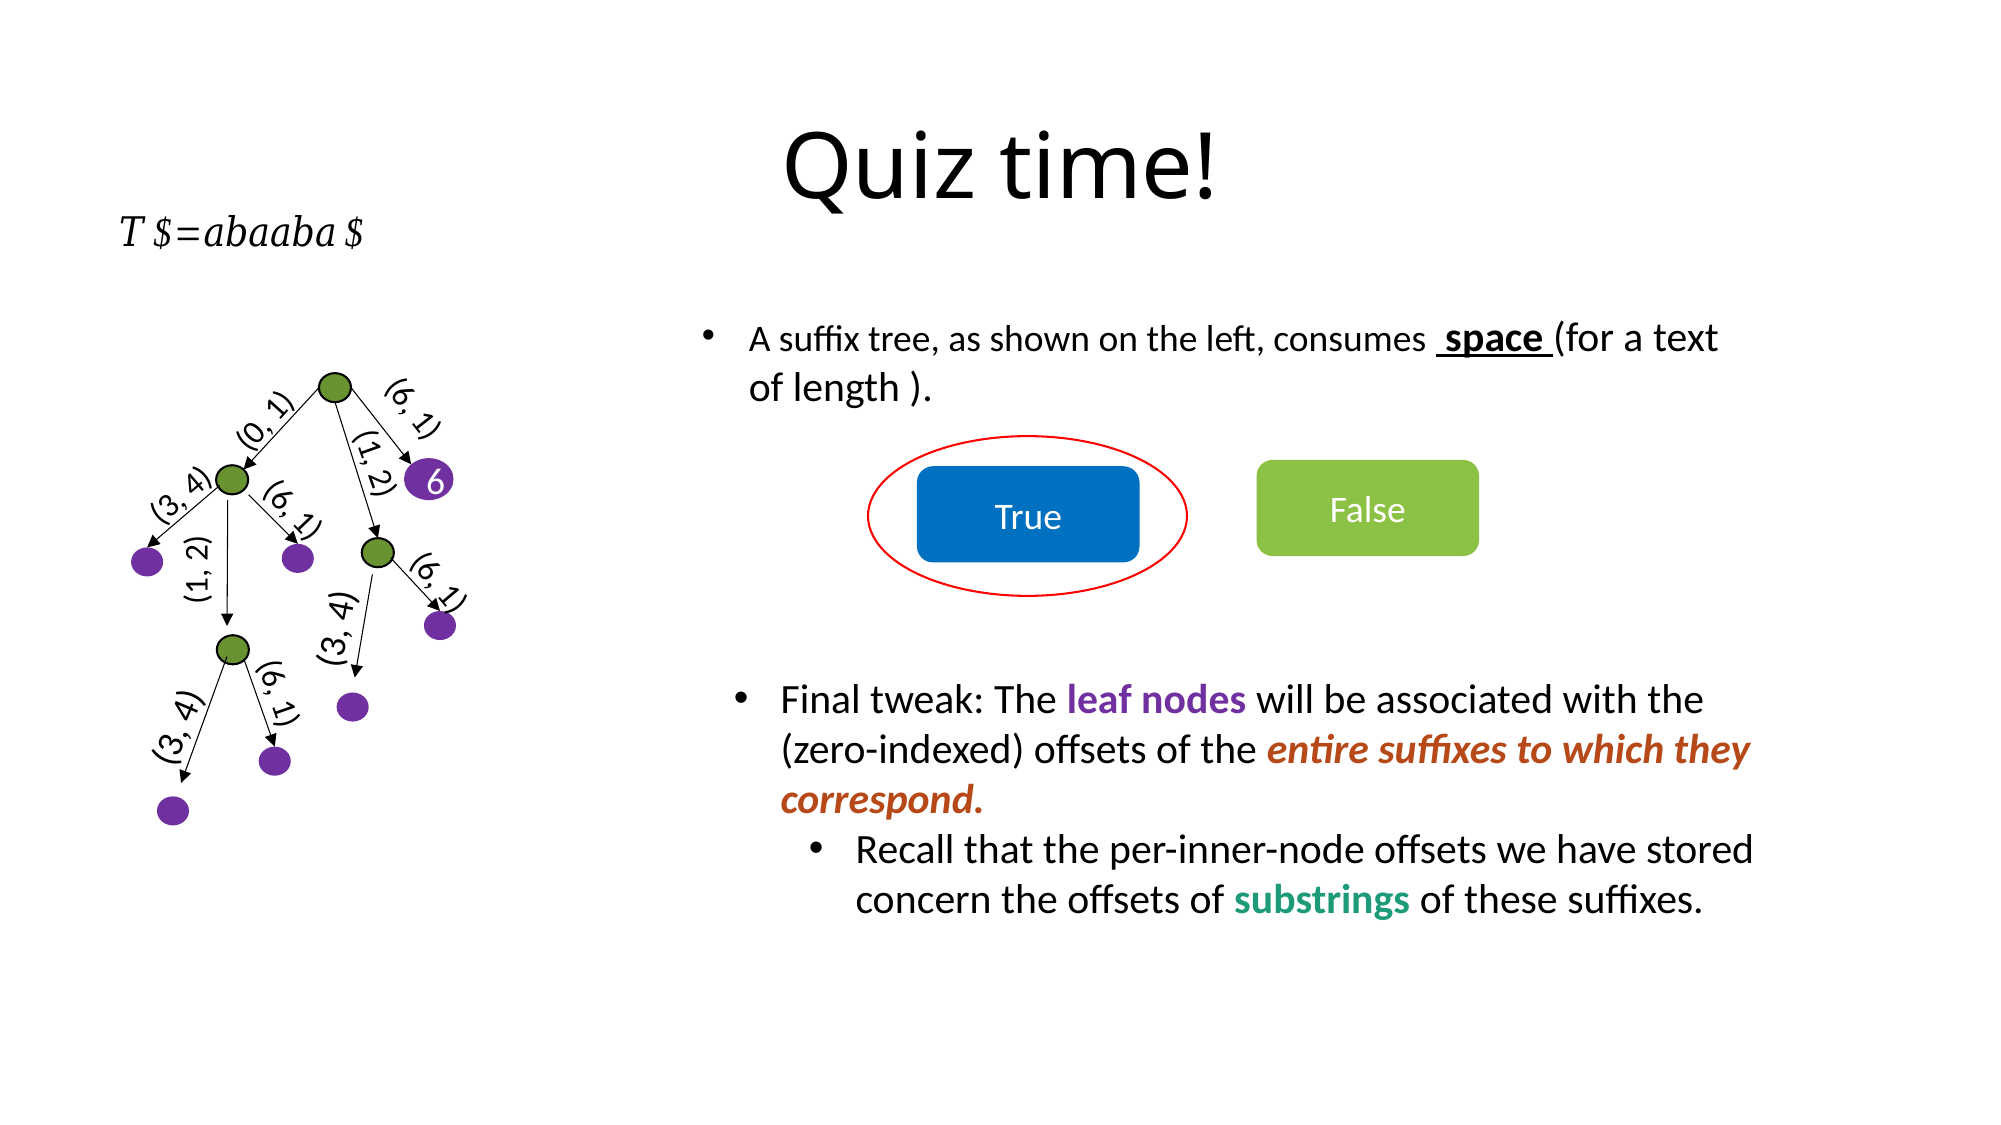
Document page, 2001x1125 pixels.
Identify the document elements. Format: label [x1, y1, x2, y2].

text_box [718, 664, 1784, 930]
text_box [123, 335, 499, 788]
title [137, 59, 1863, 278]
text_box [866, 435, 1189, 597]
text_box [155, 795, 191, 827]
text_box [1255, 458, 1481, 558]
text_box [335, 691, 370, 723]
